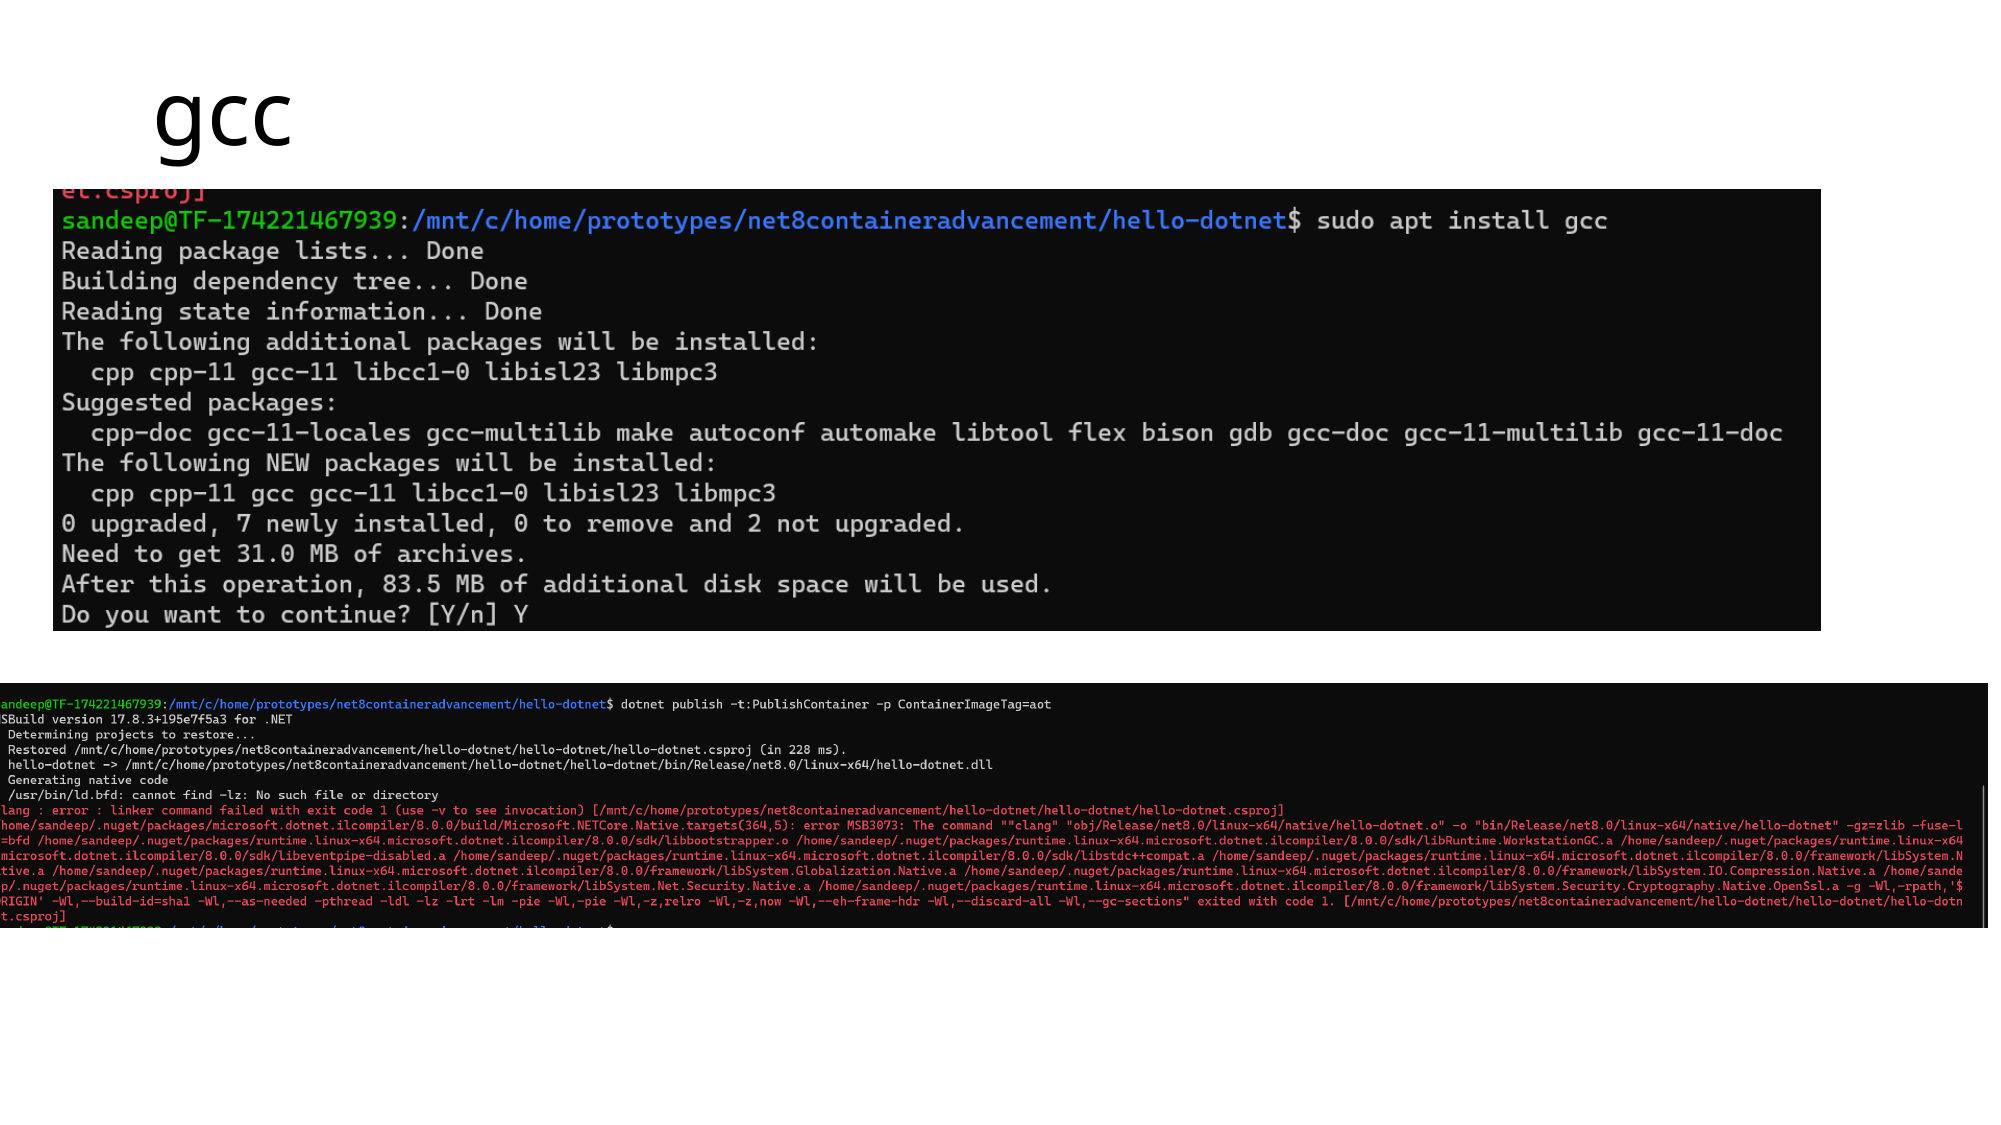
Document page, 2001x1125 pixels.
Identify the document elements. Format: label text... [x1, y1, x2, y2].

picture [0, 683, 1988, 928]
title gcc [137, 59, 1863, 173]
picture [53, 189, 1821, 631]
